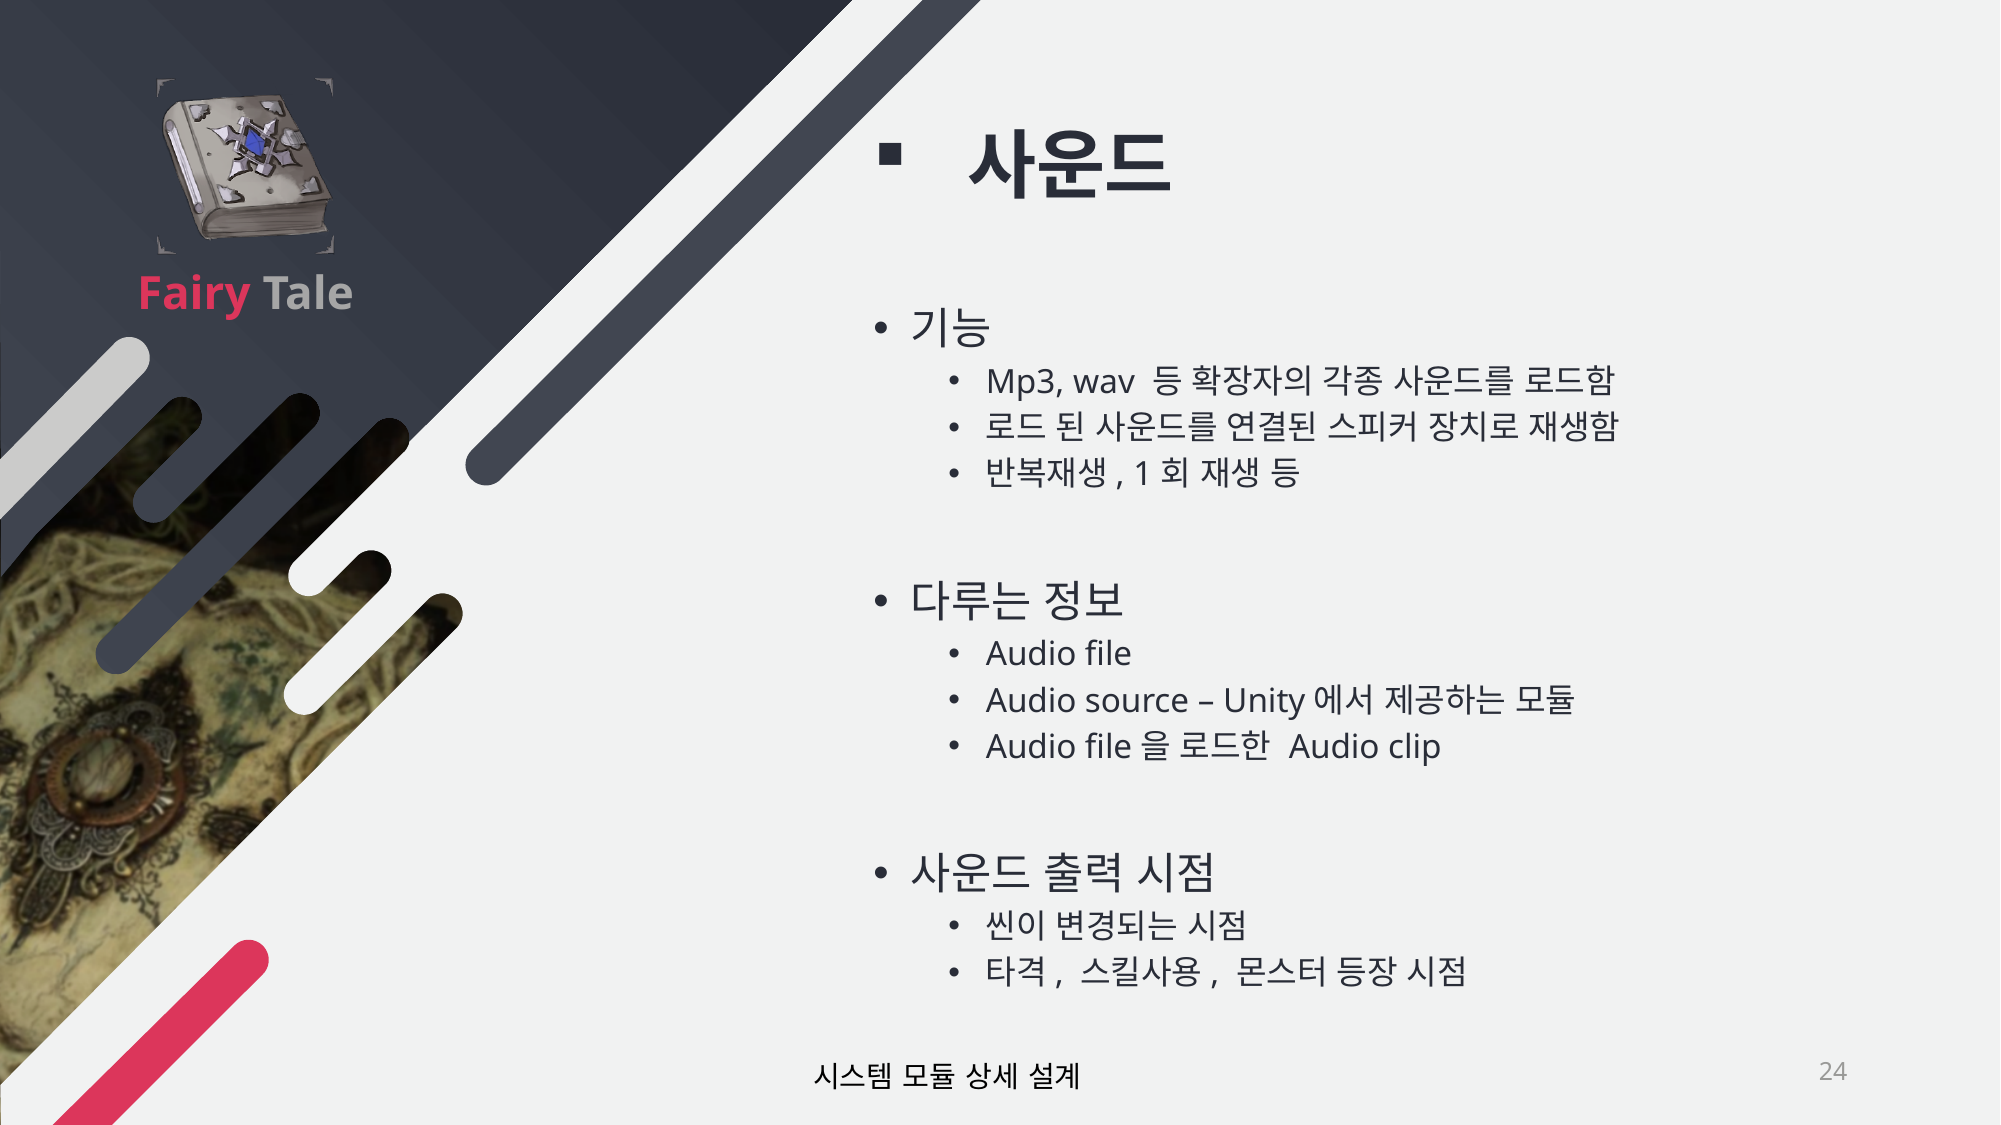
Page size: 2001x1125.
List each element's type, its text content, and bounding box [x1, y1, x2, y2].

picture [154, 74, 337, 257]
title 사운드 [858, 59, 1883, 278]
slide_number 24 [1667, 1042, 1863, 1103]
picture [0, 393, 462, 1084]
list 기능 Mp3, wav 등 확장자의 각종 사운드를 로드함 로드 된 사운드를 연결된 스피커 장치로 재생함 반복재생, 1회 재생 등 다루는 정보 Audio file Audio source – Unity에서 제공하는 모듈 Audio file을 로드한 Audio clip 사운드 출력 시점 씬이 변경되는 시점 타격, 스킬사용, 몬스터 등장 시점 [858, 299, 1883, 1014]
text_box Fairy Tale [117, 256, 374, 327]
footer 시스템 모듈 상세 설계 [469, 1046, 1427, 1107]
